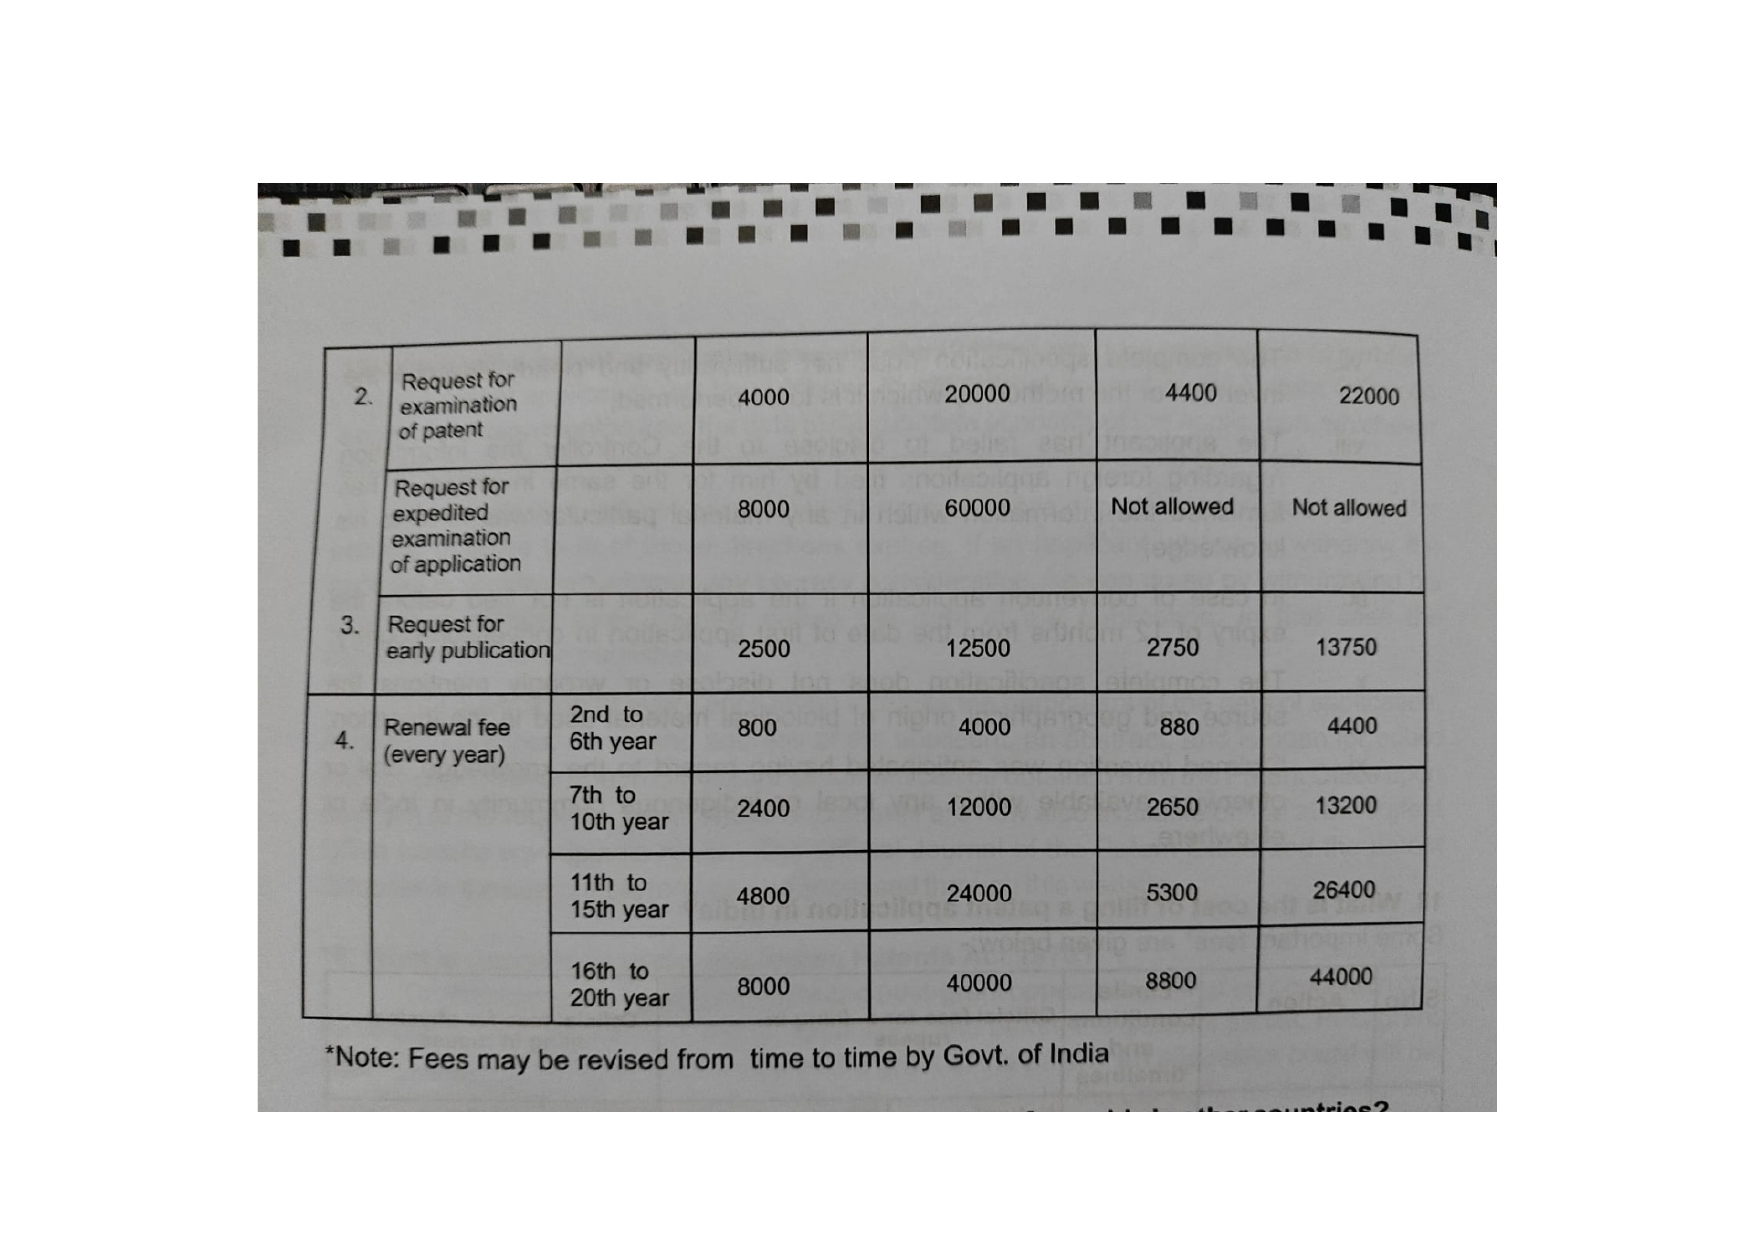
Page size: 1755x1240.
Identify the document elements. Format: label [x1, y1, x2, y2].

picture [259, 27, 1496, 1240]
